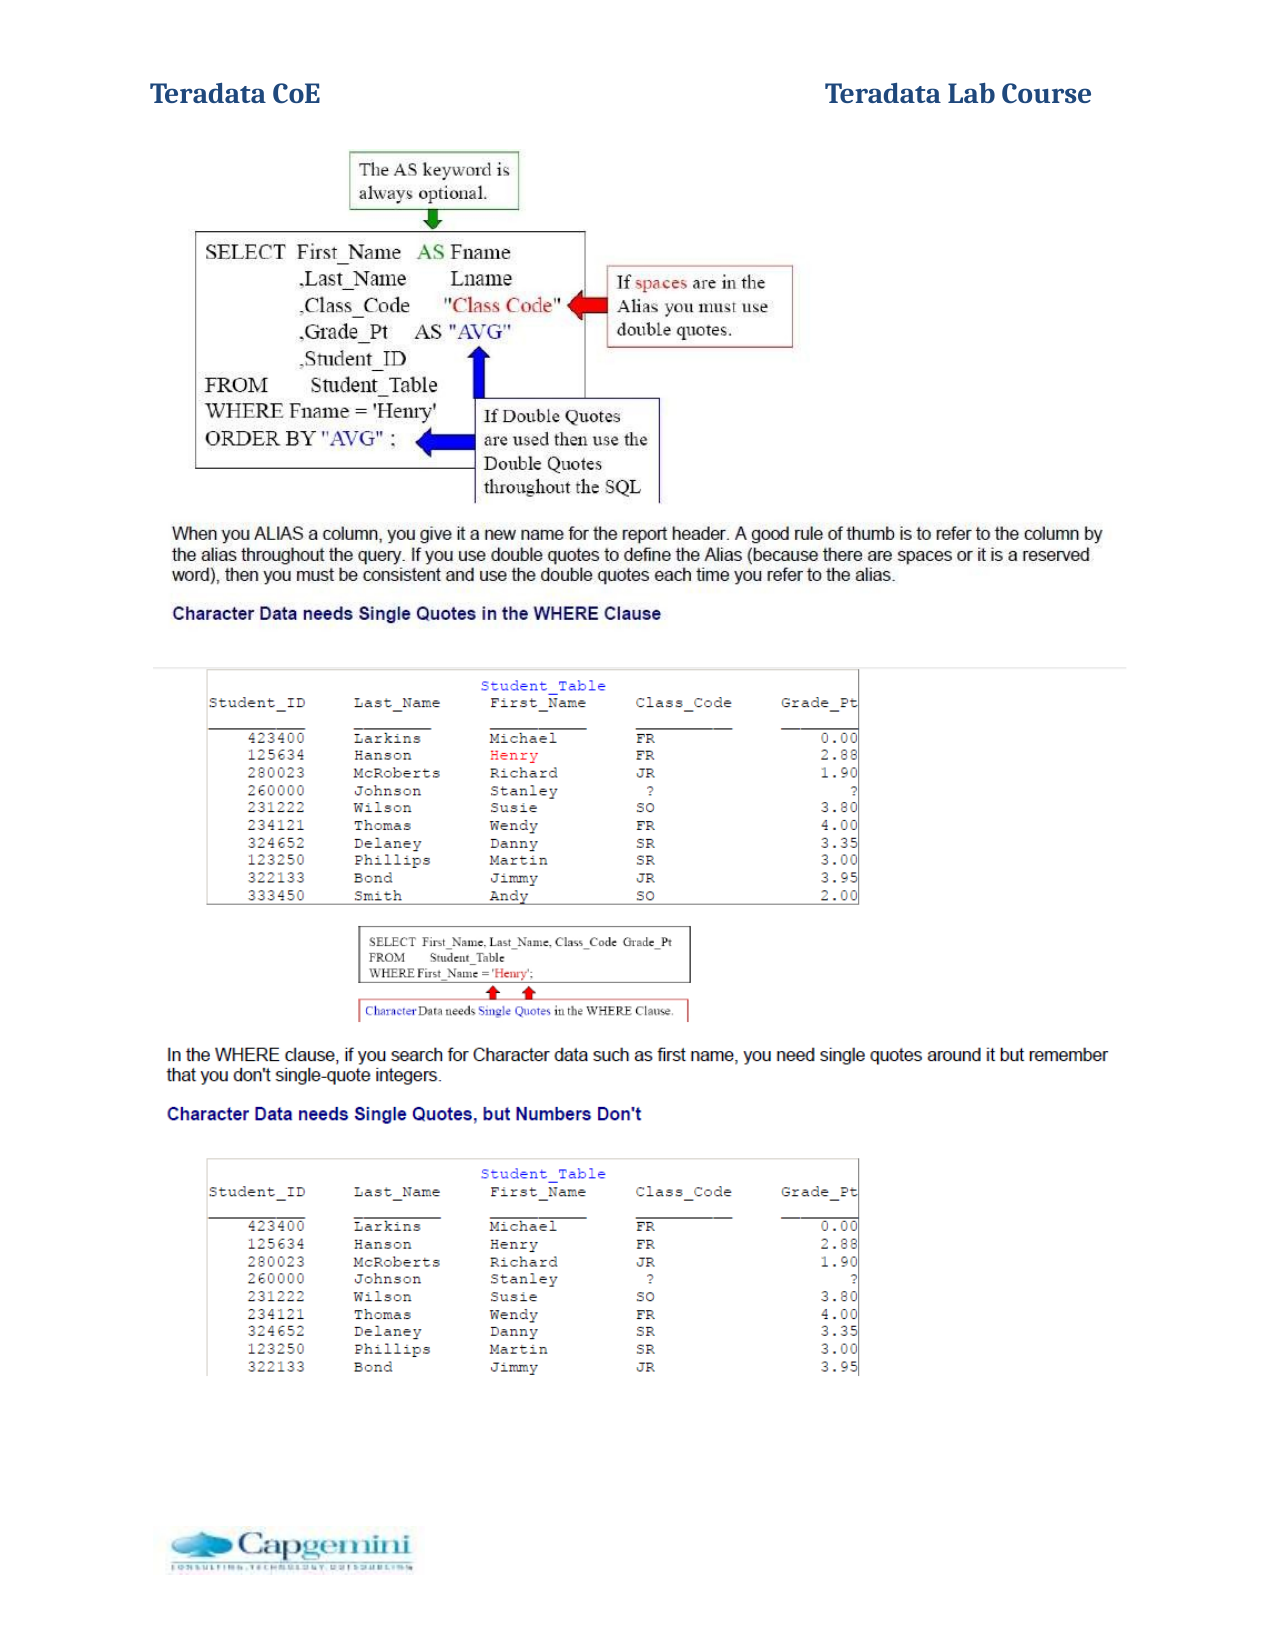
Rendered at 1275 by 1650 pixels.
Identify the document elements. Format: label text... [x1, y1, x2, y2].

text_box [153, 667, 1127, 1385]
text_box [153, 1526, 425, 1575]
text_box Teradata Lab Course [823, 76, 1109, 111]
text_box Teradata CoE [147, 76, 336, 111]
text_box [153, 149, 1127, 641]
